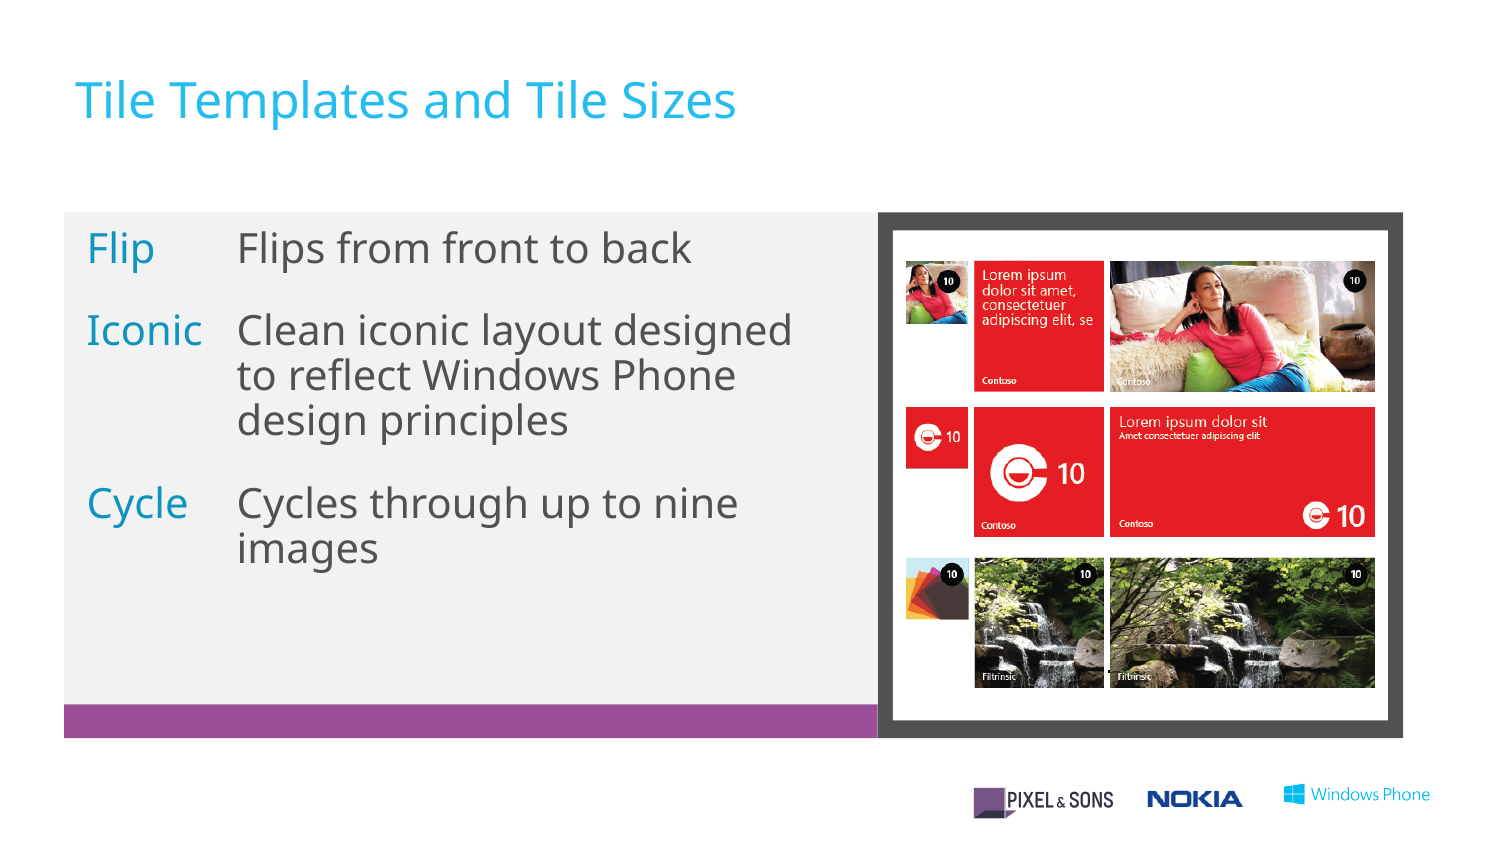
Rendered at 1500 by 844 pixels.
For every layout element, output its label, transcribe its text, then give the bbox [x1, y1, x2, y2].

text_box Flip Flips from front to back Iconic Clean iconic layout designed to reflect Windows Phone design principles Cycle Cycles through up to nine images [62, 210, 880, 702]
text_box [905, 259, 1376, 691]
text_box [880, 210, 1405, 740]
text_box [891, 228, 1390, 722]
text_box [62, 702, 880, 740]
picture [1273, 772, 1441, 816]
picture [973, 787, 1113, 819]
picture [1147, 790, 1249, 808]
title Tile Templates and Tile Sizes [75, 65, 1425, 126]
